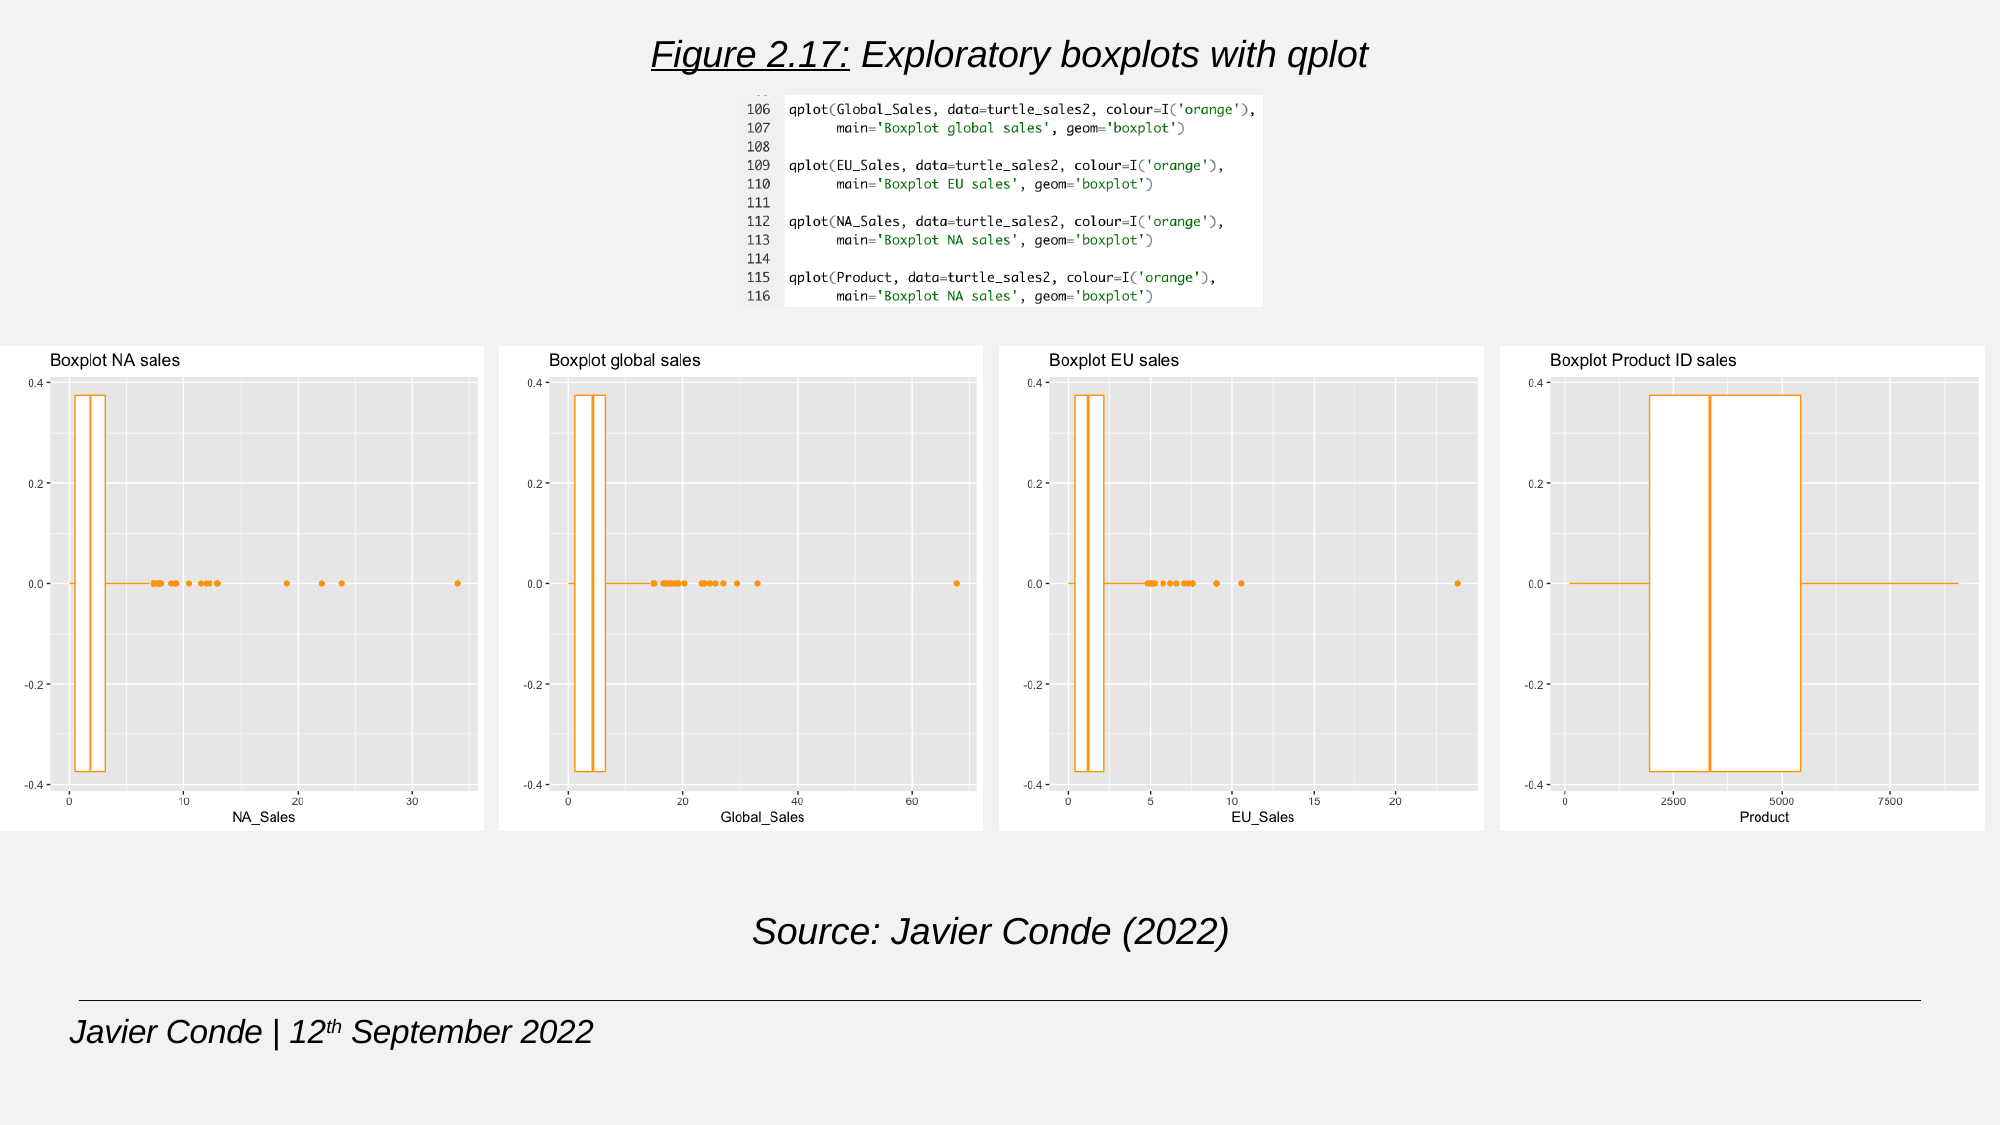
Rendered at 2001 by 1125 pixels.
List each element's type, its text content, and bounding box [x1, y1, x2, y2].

picture [87, 1006, 180, 1098]
picture [999, 346, 1484, 831]
picture [737, 95, 1263, 307]
text_box [56, 1005, 211, 1105]
picture [0, 346, 484, 831]
picture [1500, 346, 1985, 831]
picture [499, 346, 983, 831]
text_box Figure 2.17: Exploratory boxplots with qplot Source: Javier Conde (2022) [239, 0, 1743, 960]
text_box Javier Conde | 12th September 2022 [69, 1006, 1913, 1125]
